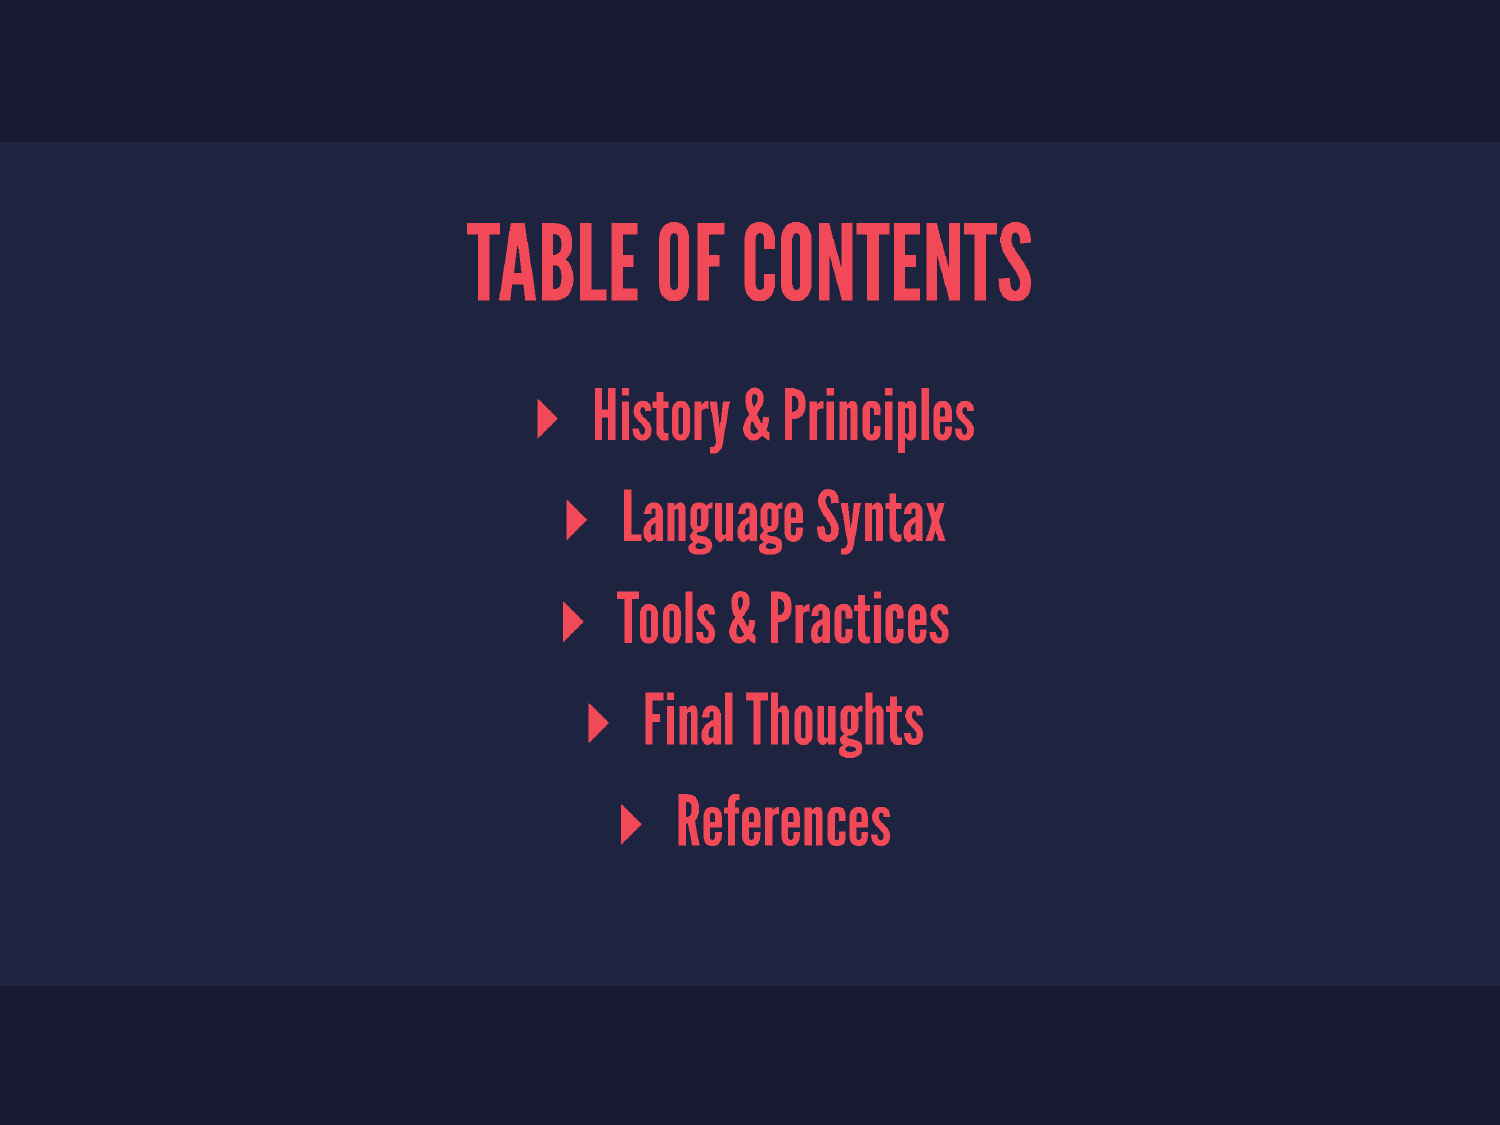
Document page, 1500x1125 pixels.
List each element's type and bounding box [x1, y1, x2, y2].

picture [0, 141, 1500, 987]
